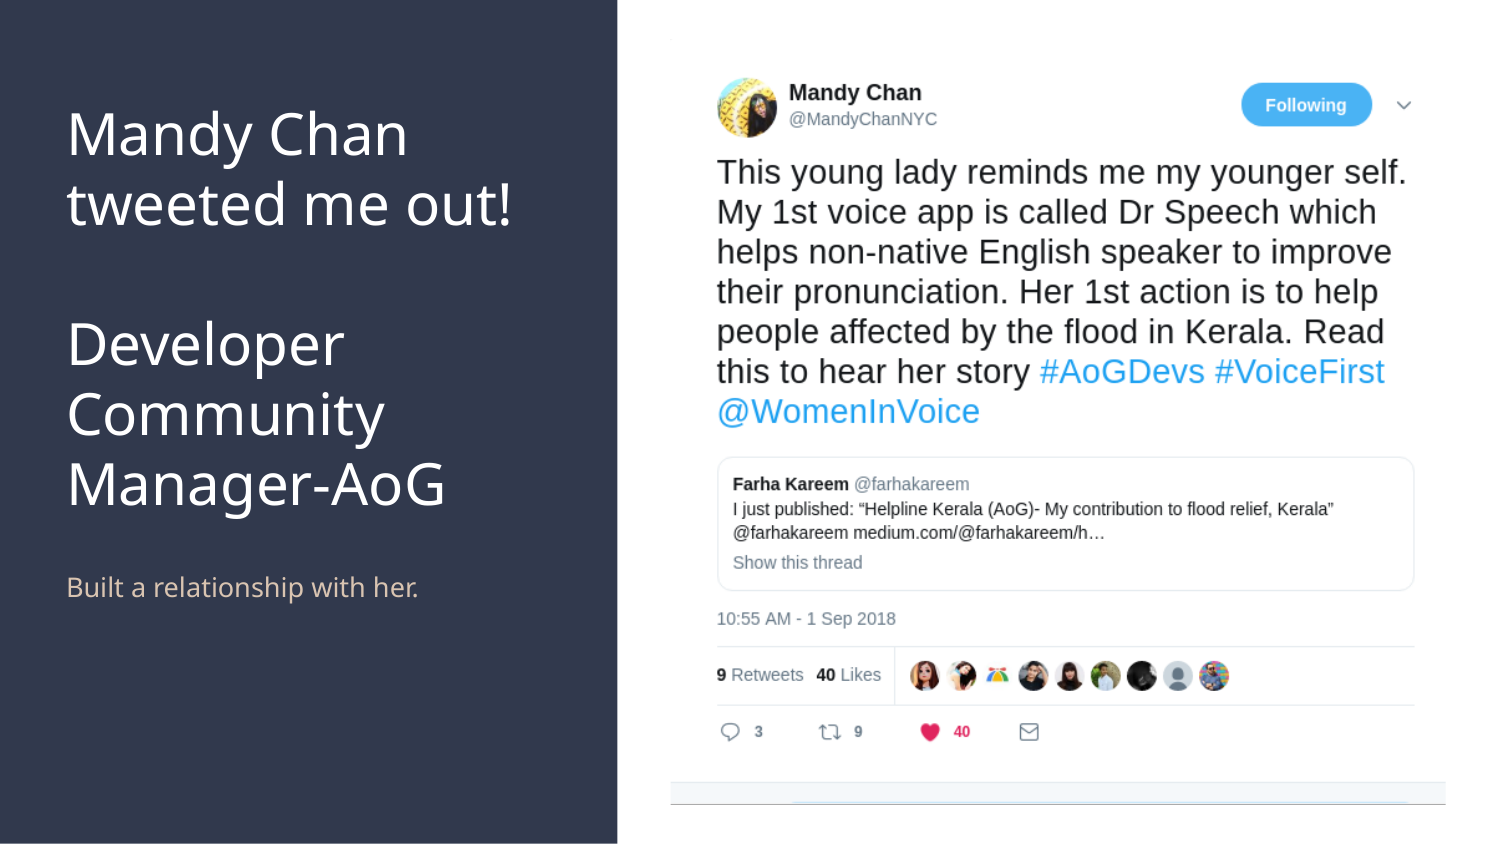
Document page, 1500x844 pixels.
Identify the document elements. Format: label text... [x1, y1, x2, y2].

title Mandy Chan tweeted me out! Developer Community Manager-AoG [51, 82, 565, 383]
picture [670, 39, 1446, 805]
list Built a relationship with her. [51, 550, 565, 770]
